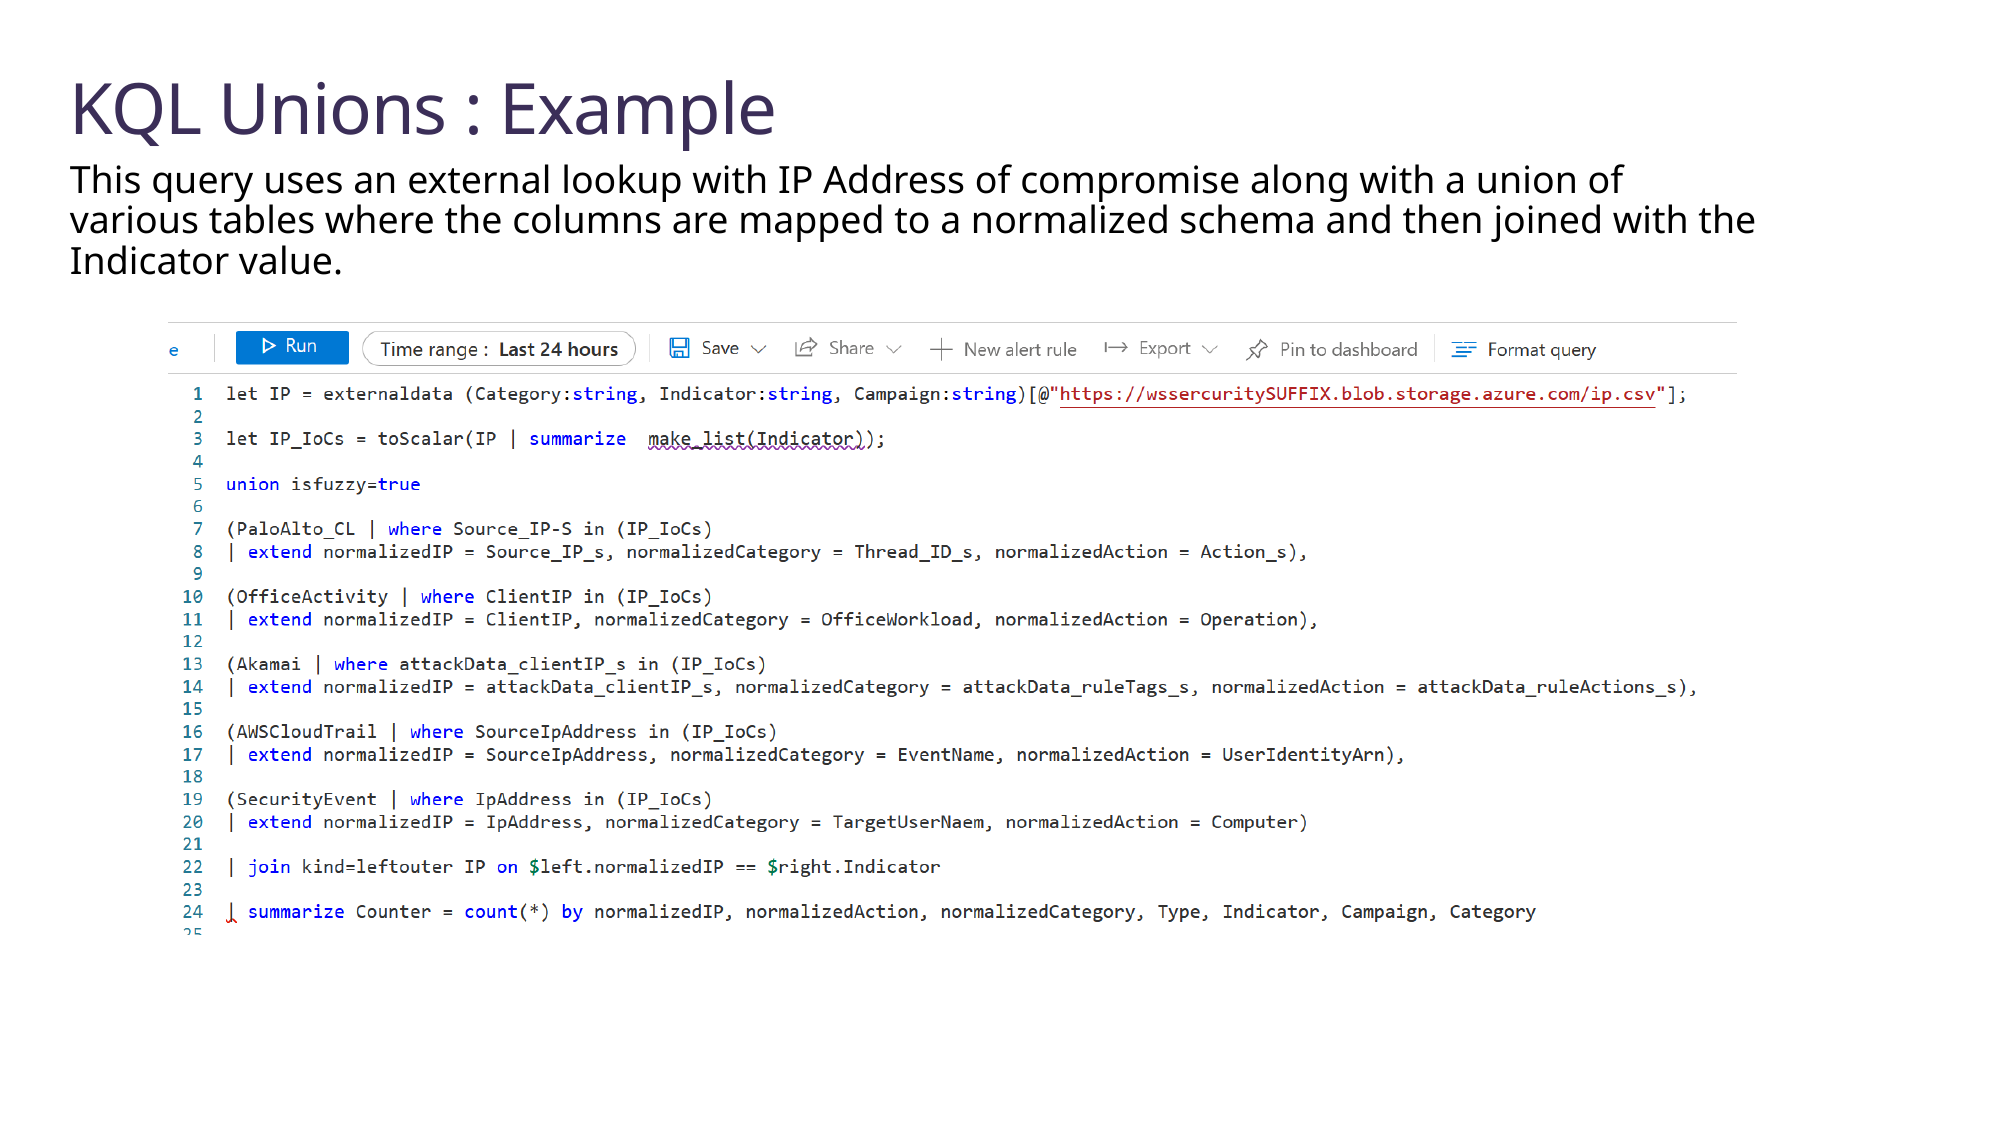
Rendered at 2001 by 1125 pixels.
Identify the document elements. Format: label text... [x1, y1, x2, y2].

list This query uses an external lookup with IP Address of compromise along with a union of various tables where the columns are mapped to a normalized schema and then joined with the Indicator value. [69, 160, 1764, 208]
title KQL Unions : Example [69, 36, 982, 160]
picture [168, 310, 1737, 936]
